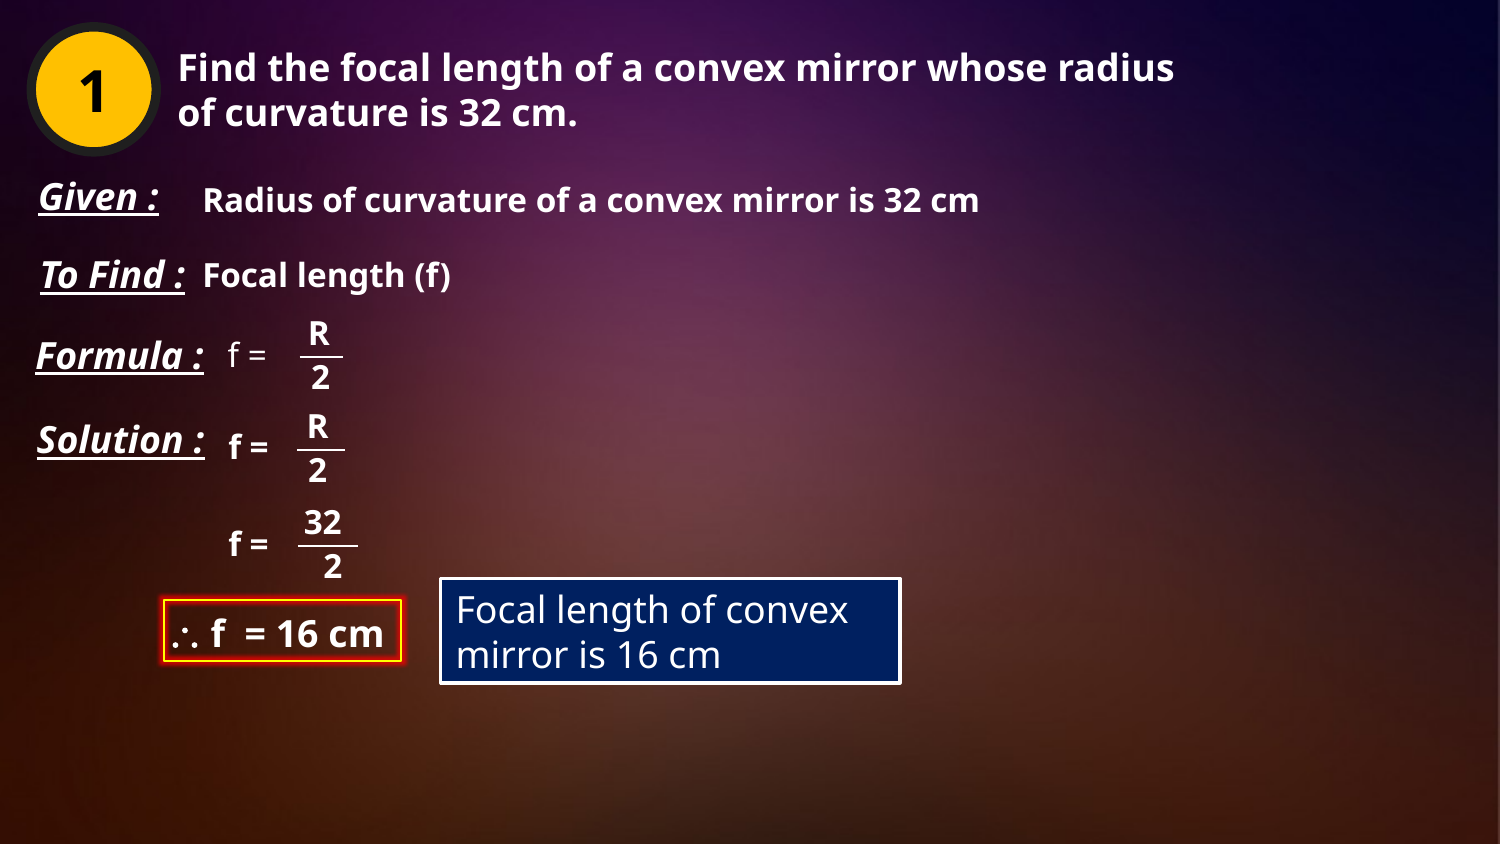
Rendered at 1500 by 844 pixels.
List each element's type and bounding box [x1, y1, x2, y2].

text_box [288, 493, 376, 595]
picture [0, 0, 1500, 844]
text_box [30, 26, 157, 153]
text_box [286, 397, 349, 498]
text_box [287, 304, 352, 400]
